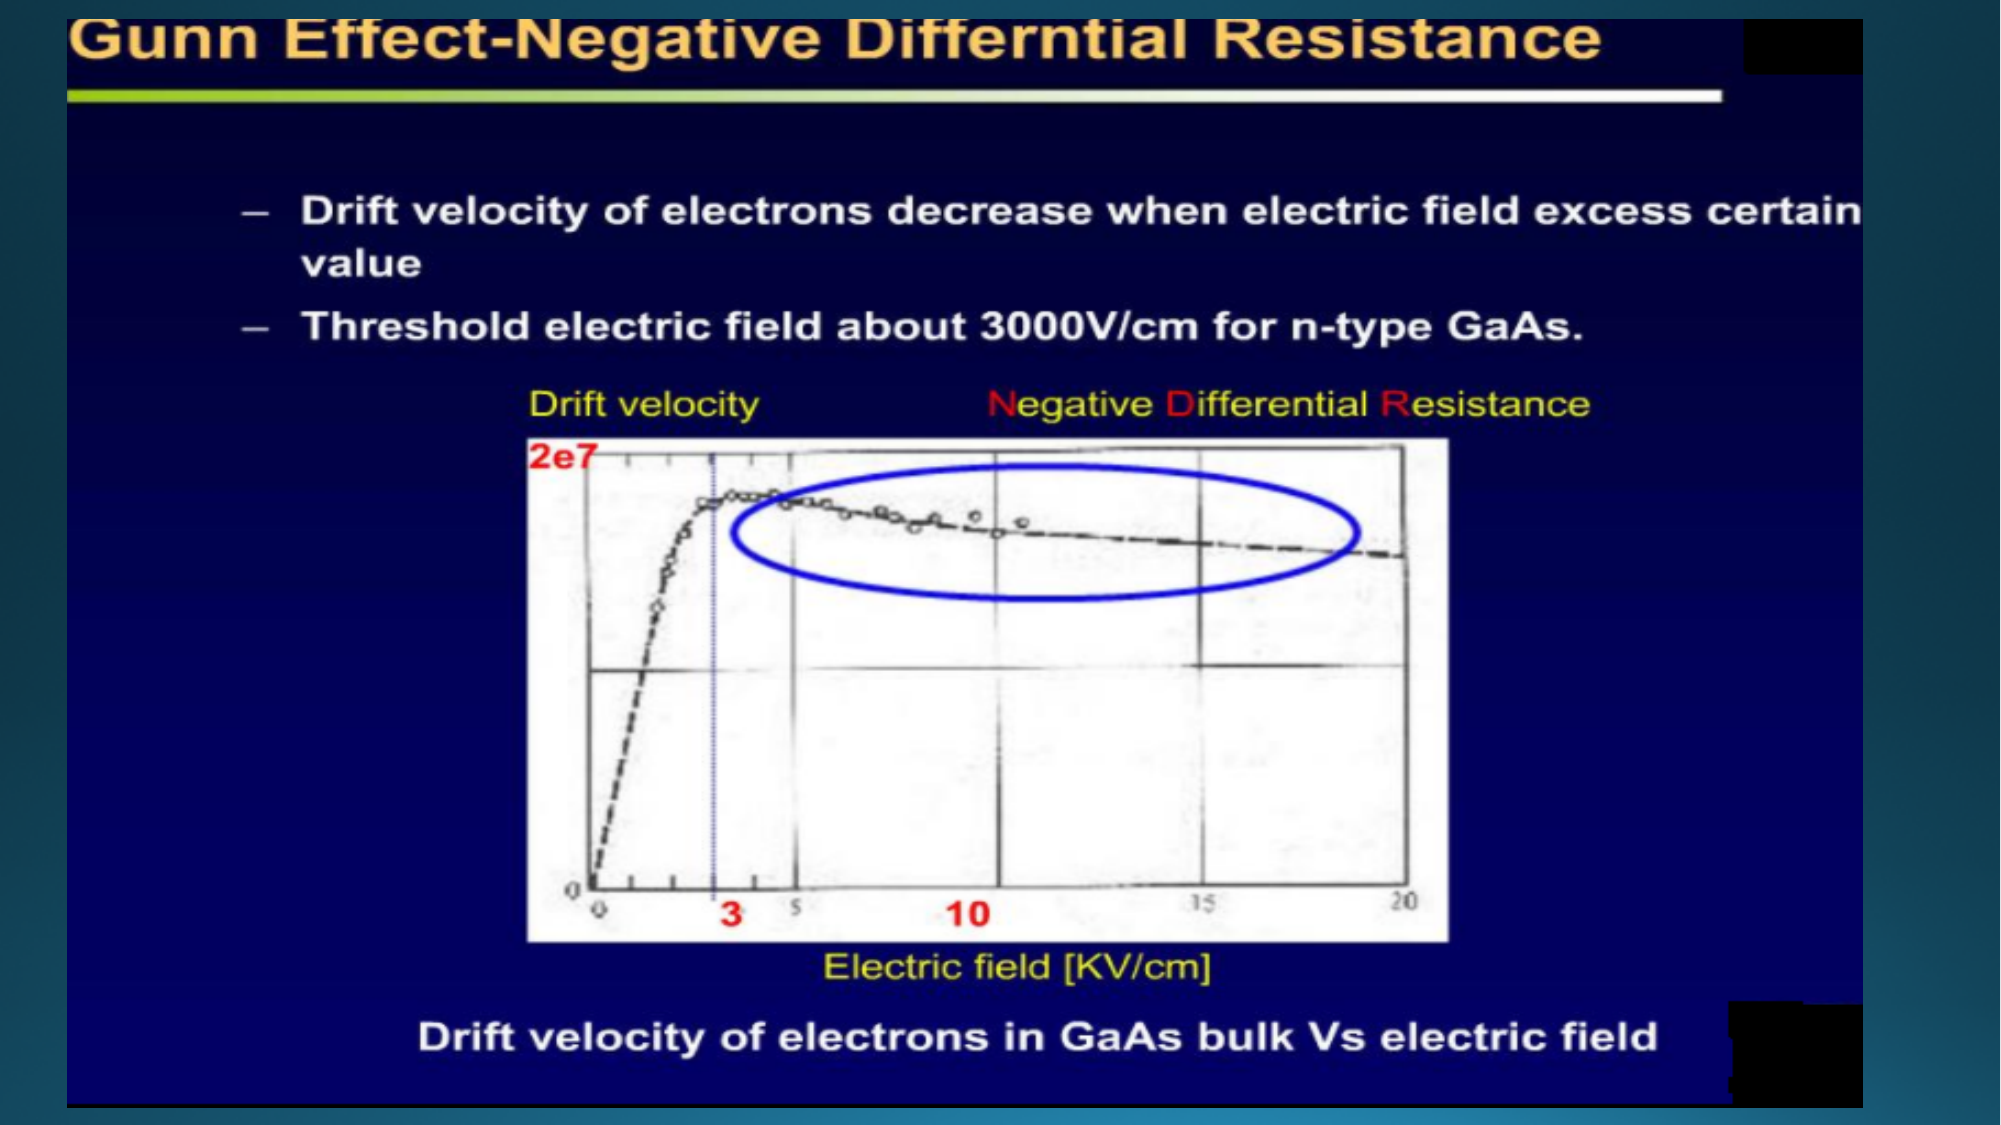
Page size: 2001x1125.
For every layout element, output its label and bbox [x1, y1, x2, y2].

picture [0, 0, 2001, 1125]
list [67, 19, 1863, 1108]
